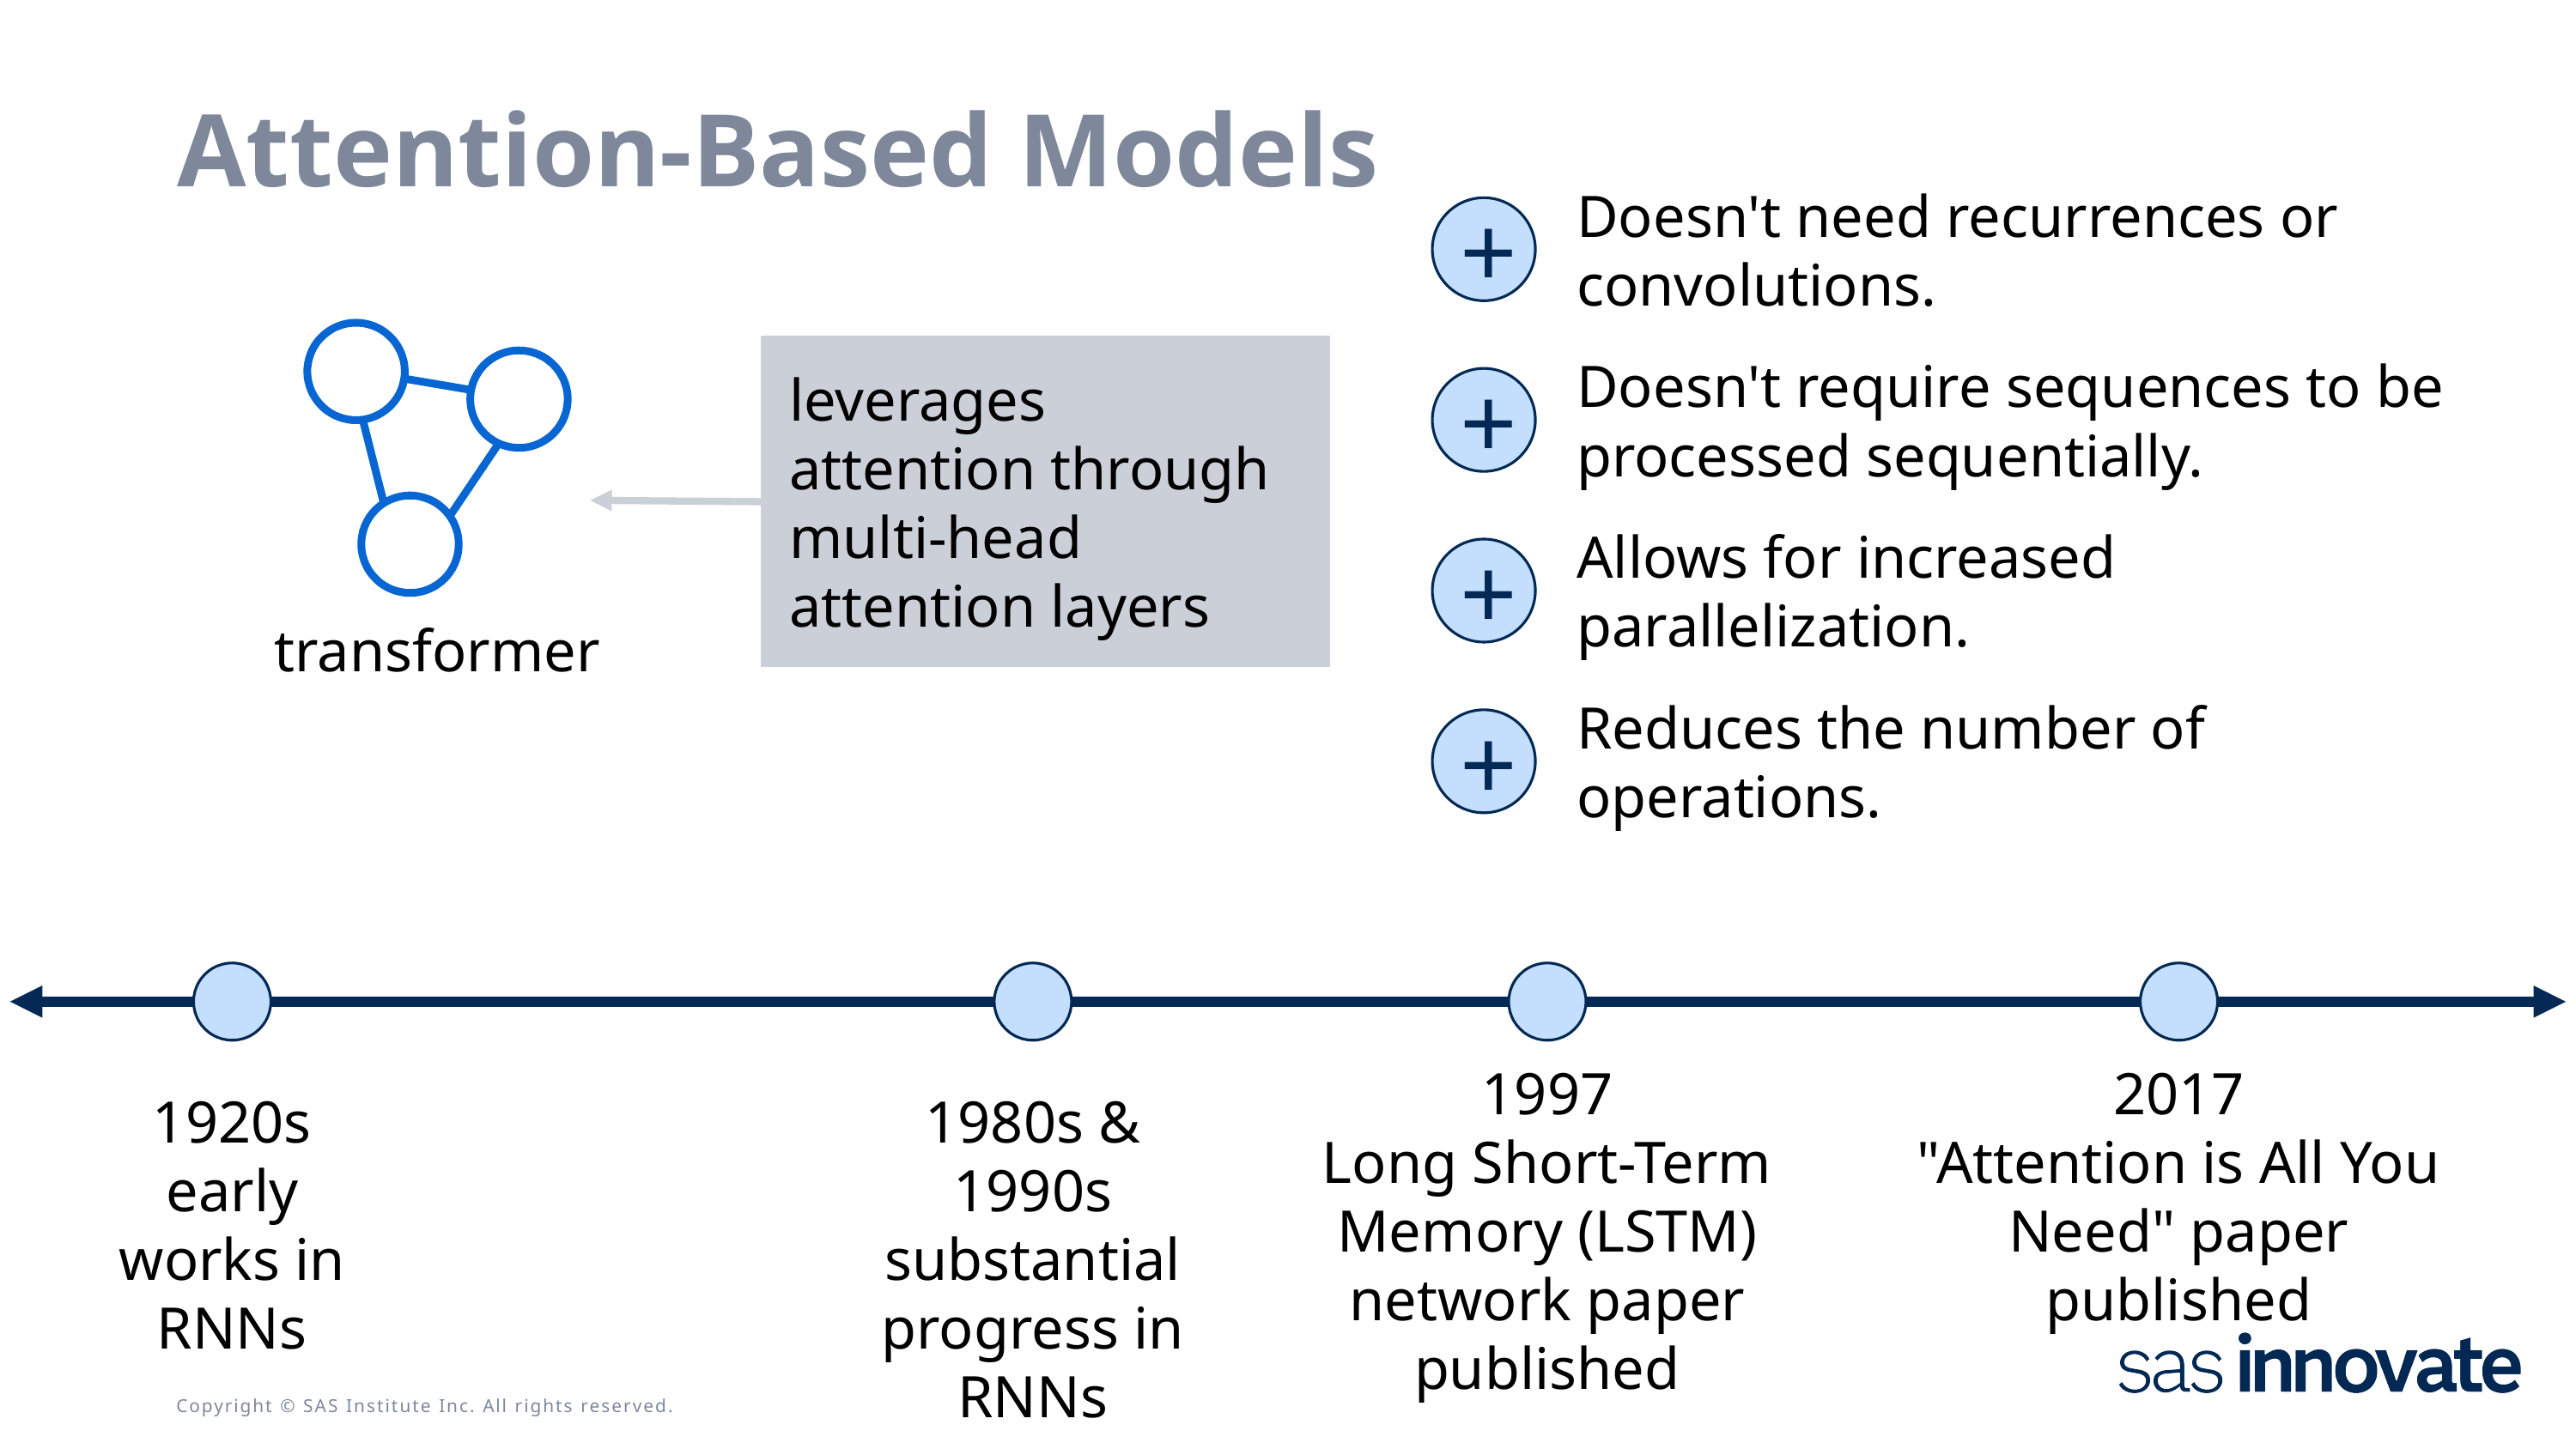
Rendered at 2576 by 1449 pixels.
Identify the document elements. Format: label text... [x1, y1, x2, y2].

text_box [1507, 1002, 1588, 1041]
text_box leverages attention through multi-head attention layers [619, 338, 1327, 664]
text_box [2139, 961, 2219, 1001]
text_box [1432, 350, 2446, 489]
text_box 2017 "Attention is All You Need" paper published [1905, 1057, 2453, 1332]
text_box [993, 1002, 1072, 1041]
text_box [1432, 692, 2446, 831]
picture [2003, 1185, 2576, 1449]
text_box 1920s early works in RNNs [94, 1085, 370, 1361]
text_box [1432, 179, 2446, 319]
text_box [192, 1002, 272, 1041]
text_box [2139, 1002, 2219, 1041]
text_box [993, 961, 1072, 1001]
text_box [1432, 521, 2446, 660]
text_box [256, 318, 619, 684]
text_box 1997 Long Short-Term Memory (LSTM) network paper published [1273, 1057, 1821, 1401]
text_box [192, 961, 272, 1001]
text_box 1980s & 1990s substantial progress in RNNs [847, 1085, 1219, 1429]
text_box [1508, 961, 1588, 1001]
title Attention-Based Models [177, 100, 2399, 209]
